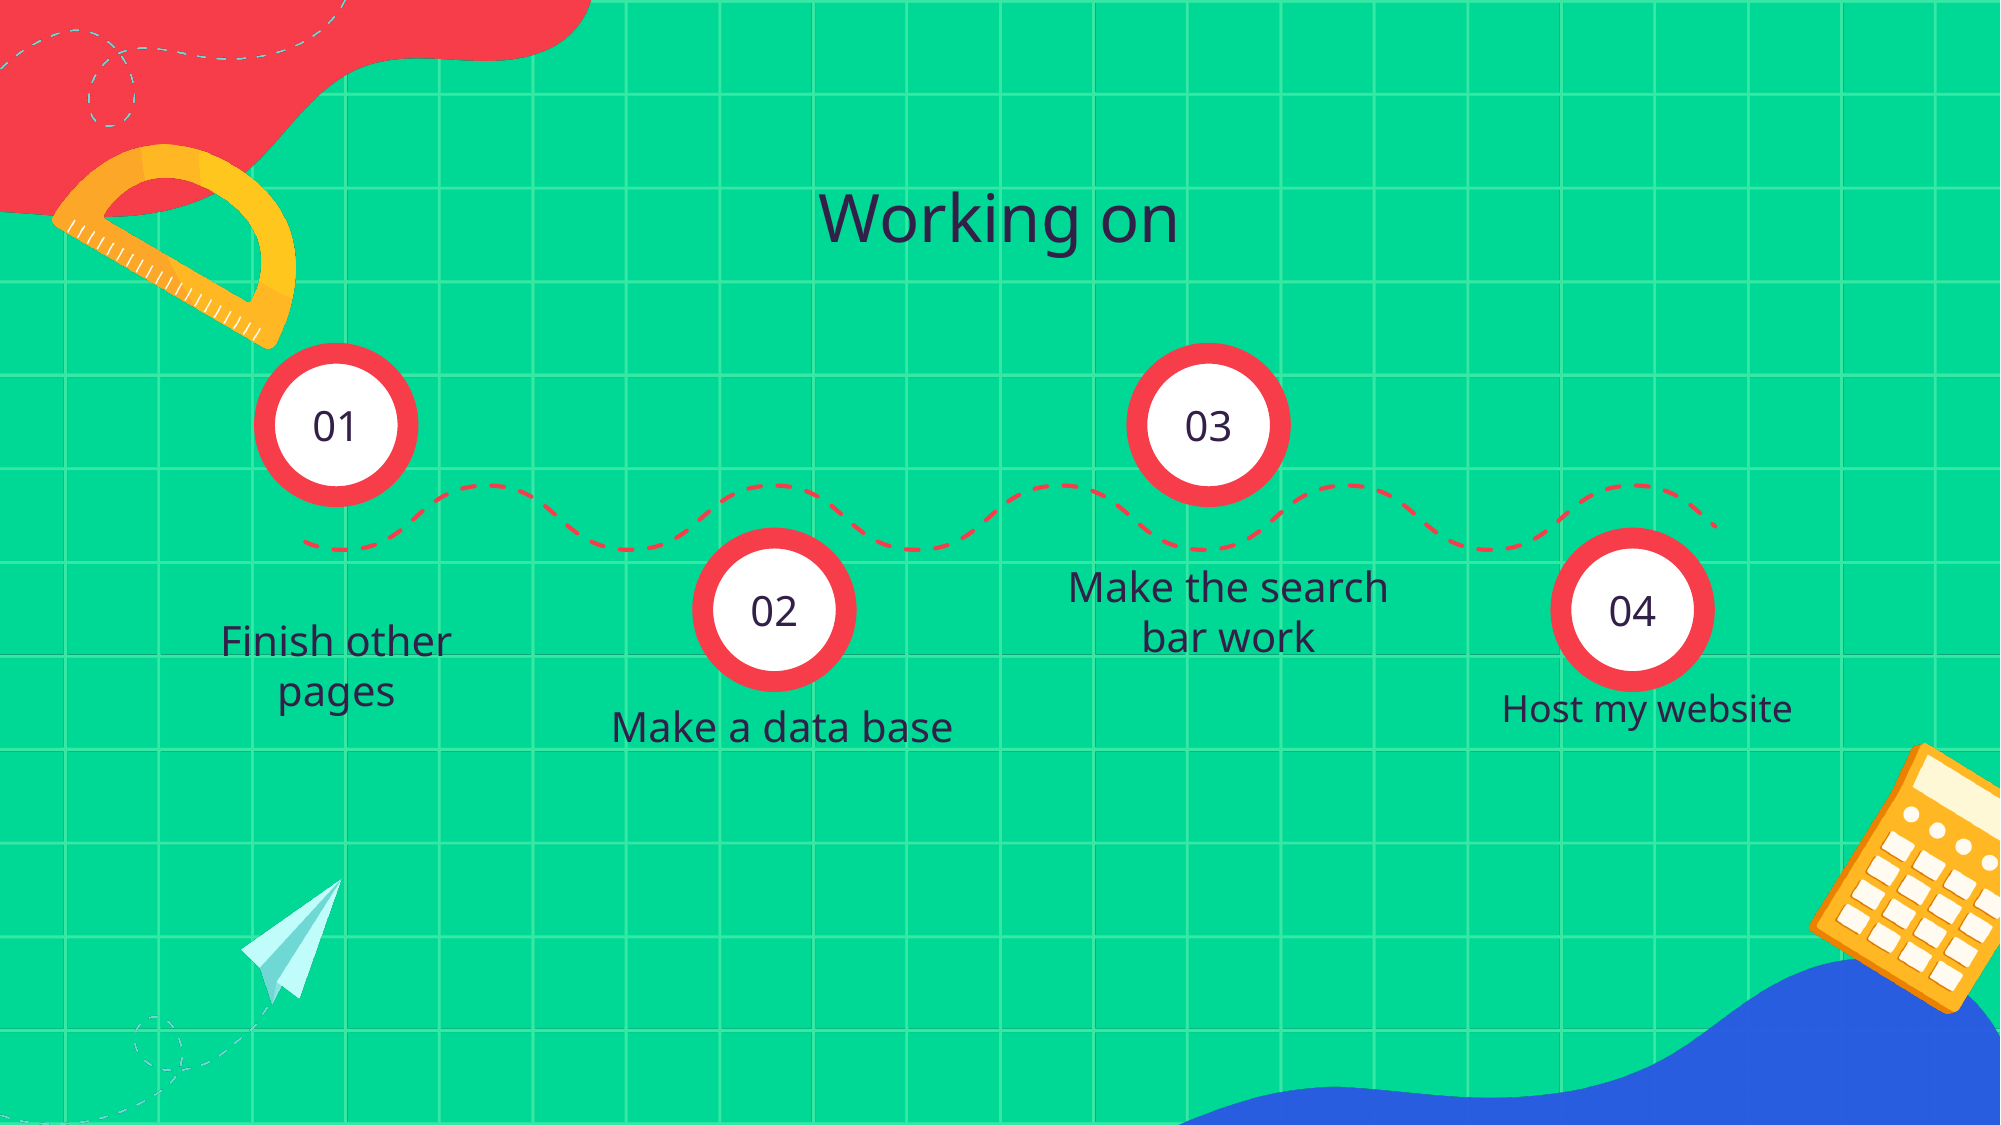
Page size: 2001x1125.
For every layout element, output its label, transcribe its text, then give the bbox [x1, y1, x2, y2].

text_box Finish other pages [154, 607, 519, 723]
text_box Make the search bar work [1046, 552, 1411, 668]
text_box Host my website [1481, 677, 1814, 738]
text_box Make a data base [564, 692, 1000, 758]
text_box [305, 485, 1716, 550]
text_box 04 [1560, 538, 1705, 677]
text_box 03 [1136, 353, 1281, 497]
text_box 01 [264, 353, 409, 497]
text_box 02 [702, 538, 847, 682]
picture [0, 0, 2000, 1125]
text_box Working on [407, 168, 1593, 264]
